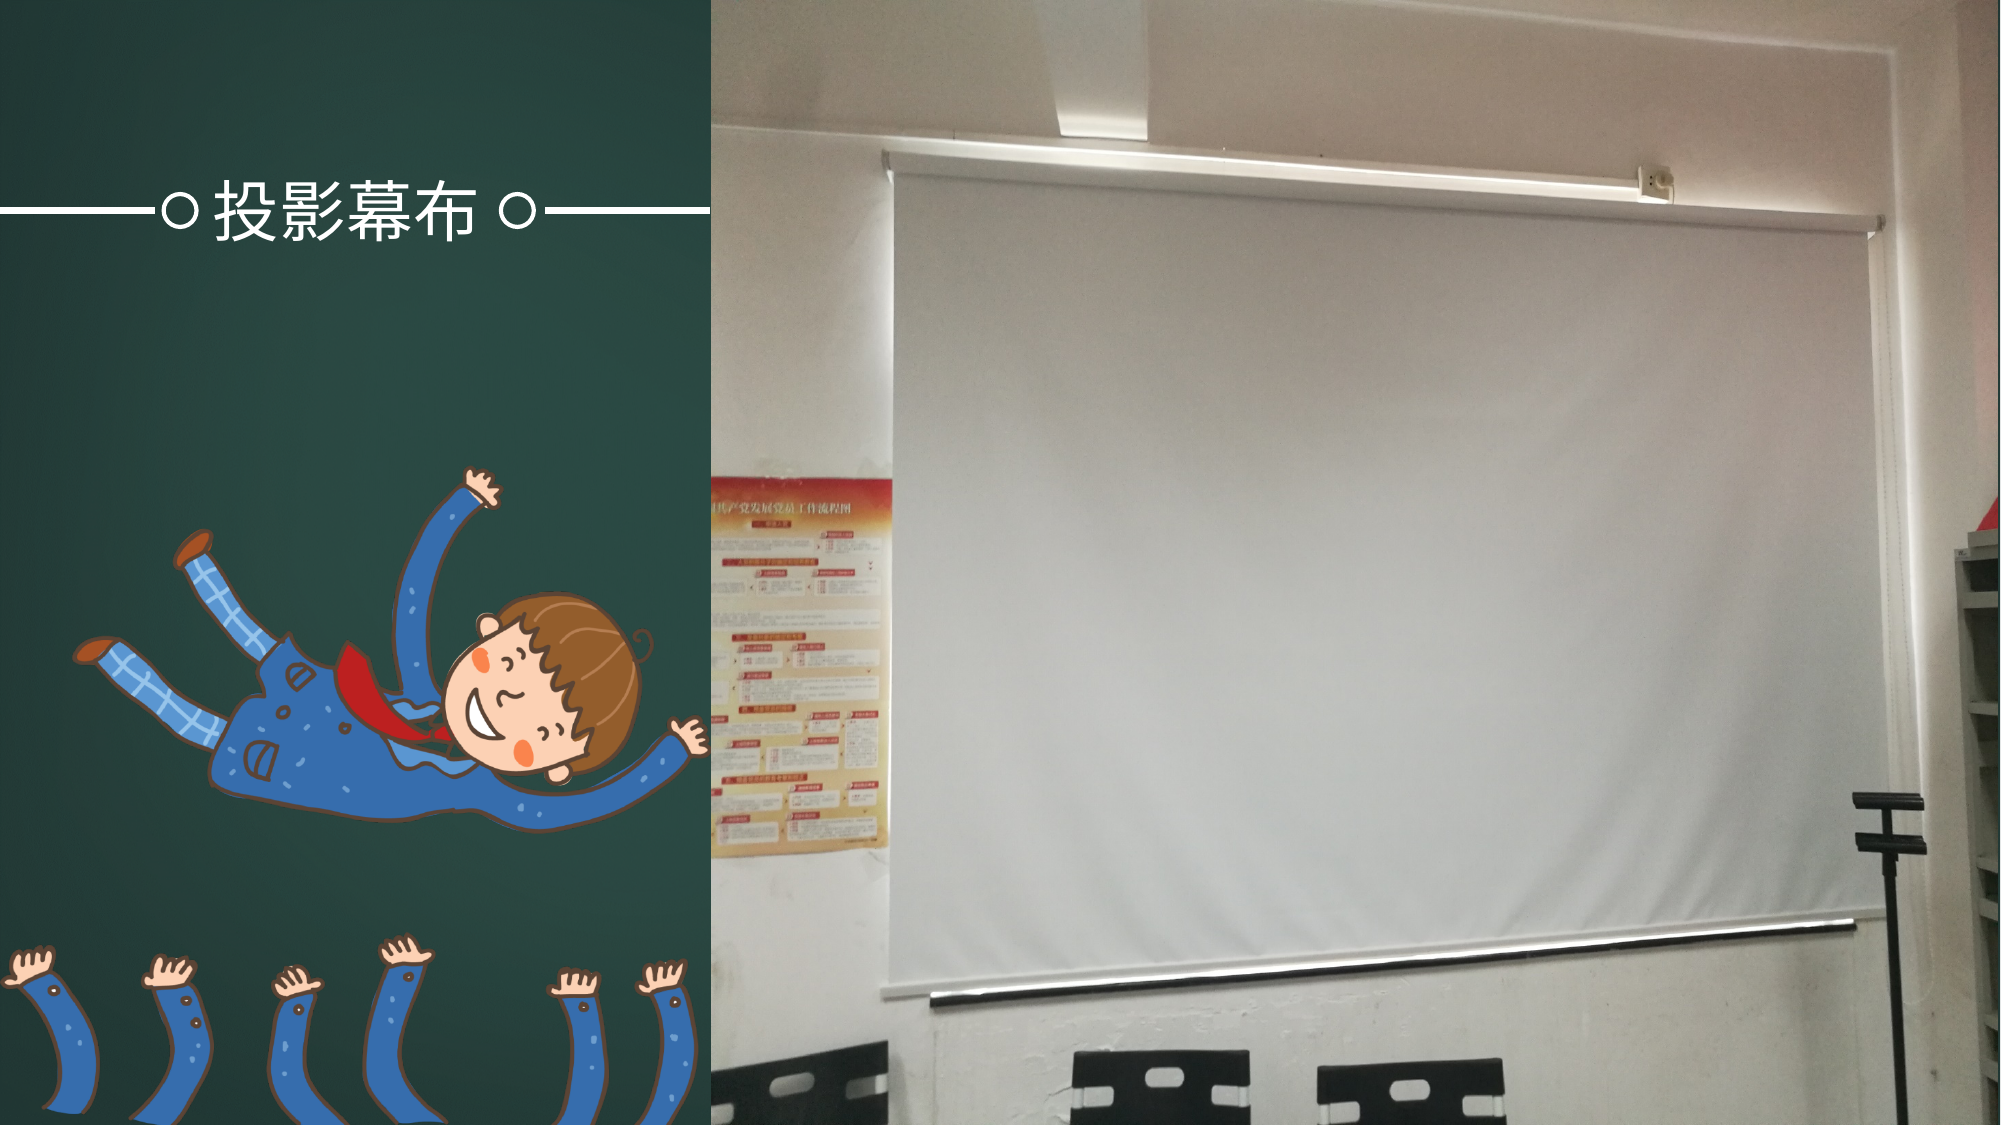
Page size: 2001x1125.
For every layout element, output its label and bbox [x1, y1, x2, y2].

picture [0, 0, 2001, 1125]
text_box [0, 162, 710, 259]
